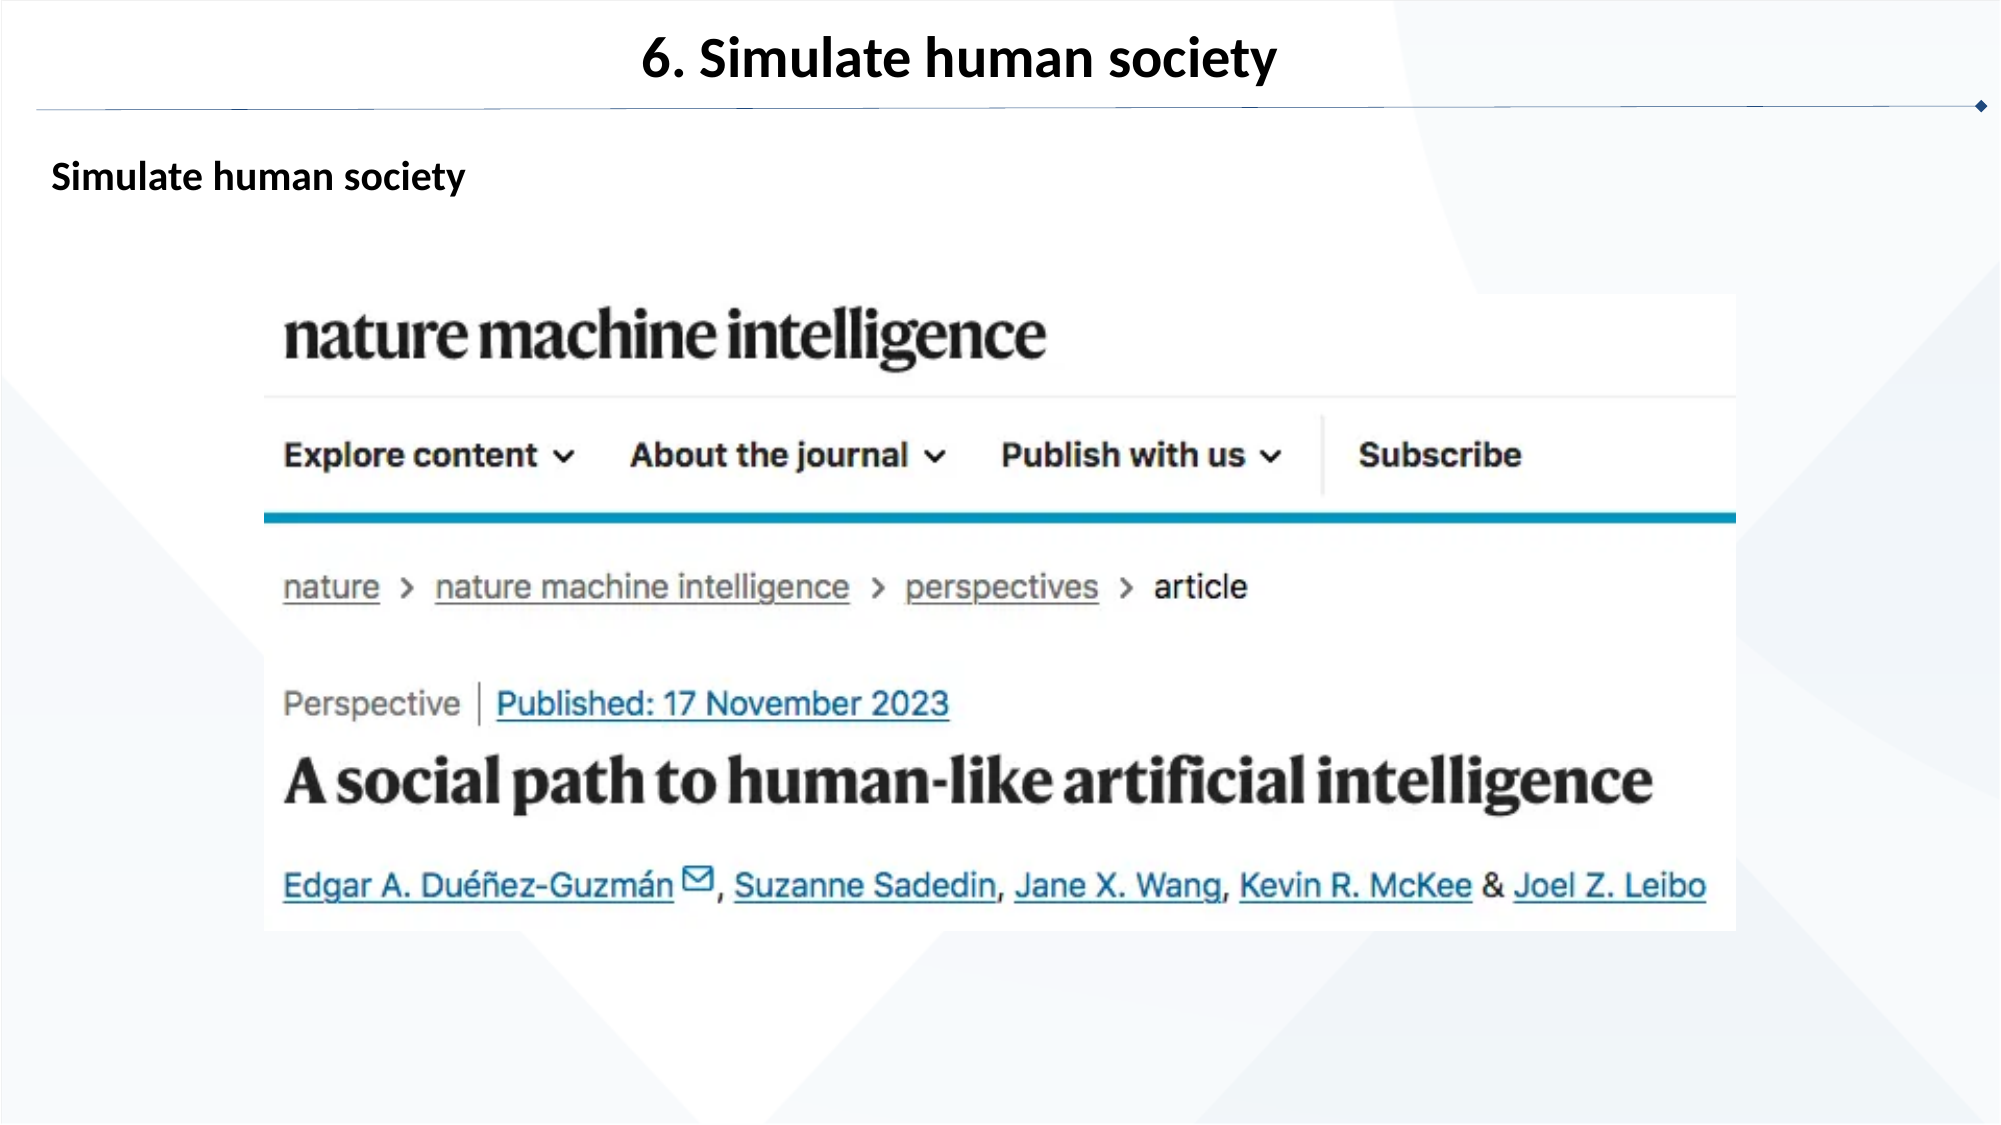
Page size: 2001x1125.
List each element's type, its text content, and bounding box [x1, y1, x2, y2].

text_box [36, 106, 1982, 110]
text_box 6. Simulate human society [500, 23, 1421, 94]
picture [0, 0, 2001, 1125]
text_box Simulate human society [36, 141, 812, 207]
